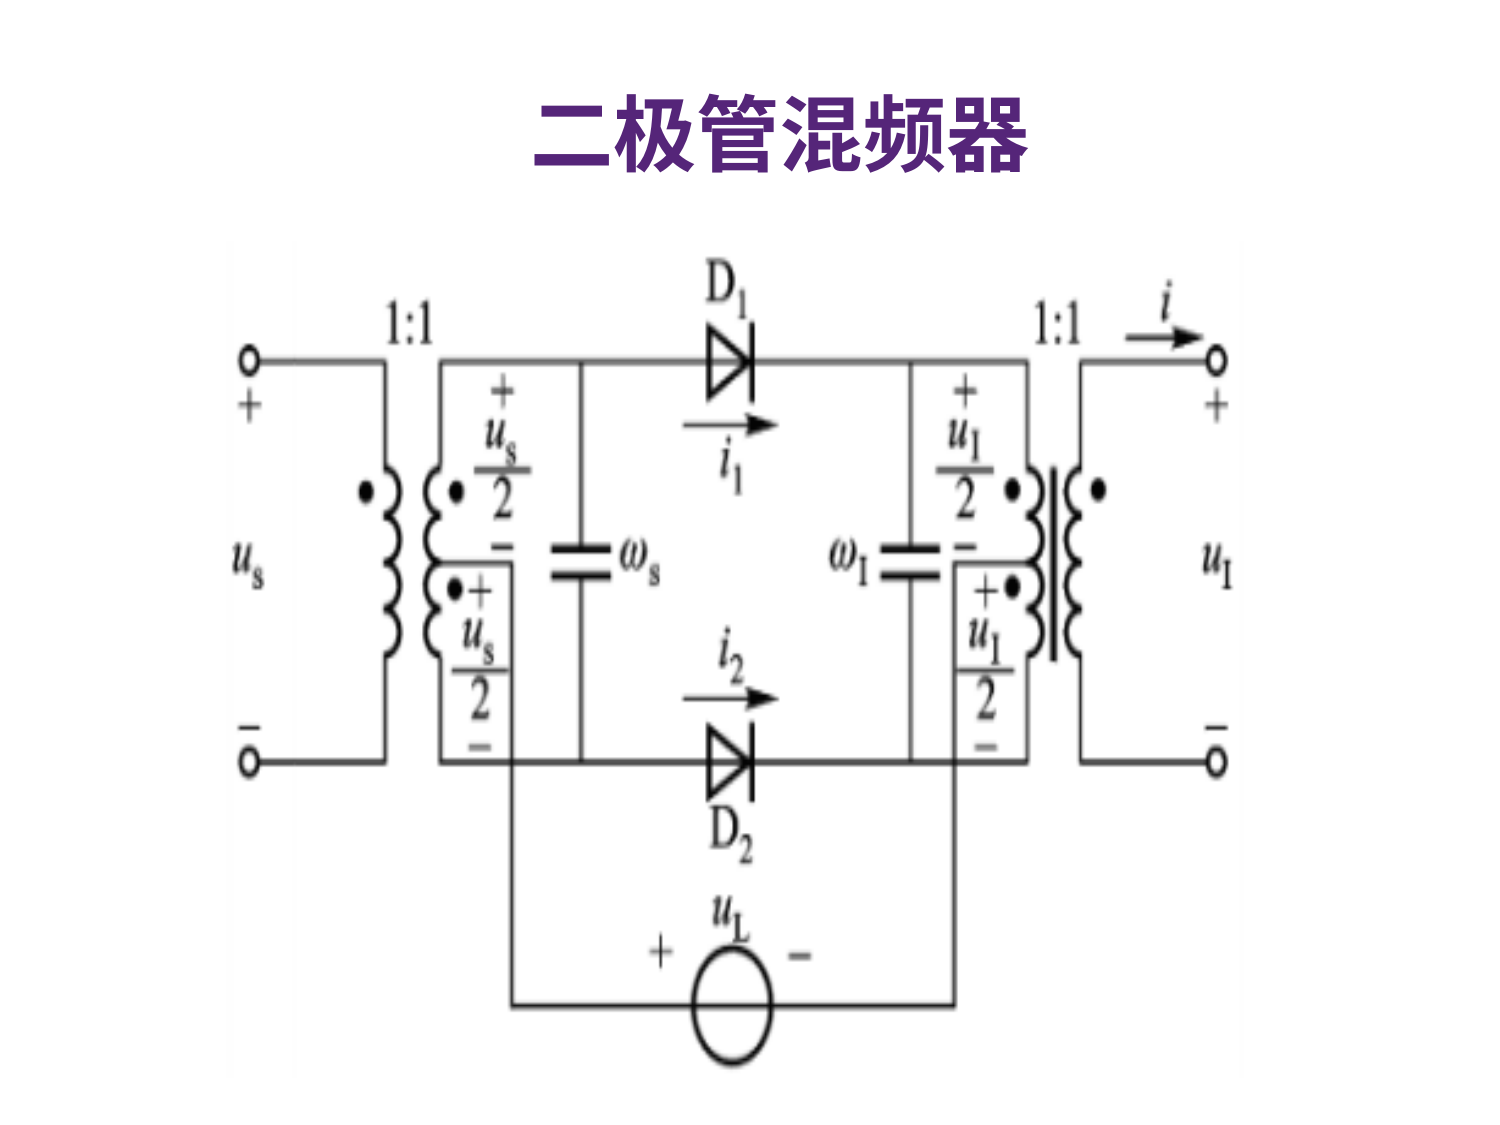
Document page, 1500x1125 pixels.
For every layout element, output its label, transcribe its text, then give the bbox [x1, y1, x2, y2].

text_box 二极管混频器 [515, 75, 1045, 190]
picture [112, 224, 1476, 1101]
